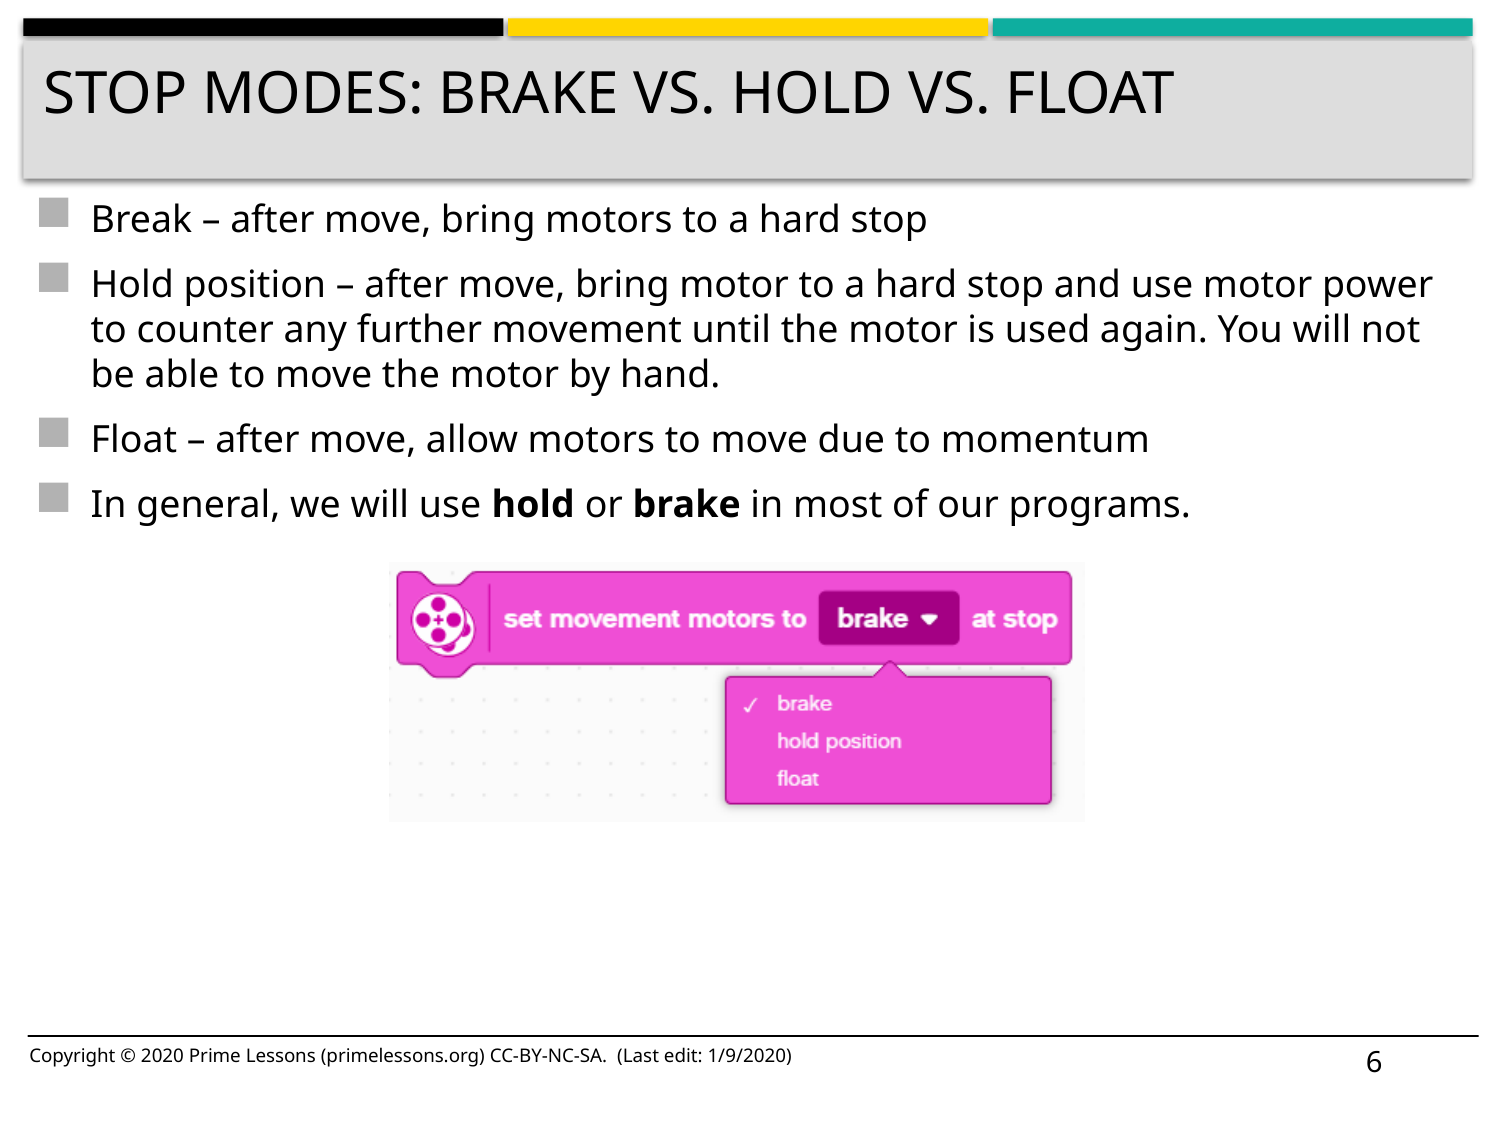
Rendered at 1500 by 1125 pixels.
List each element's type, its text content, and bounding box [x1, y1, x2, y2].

slide_number 6 [1351, 1036, 1478, 1097]
list Break – after move, bring motors to a hard stop Hold position – after move, bring motor to a hard stop and use motor power to counter any further movement until the motor is used again. You will not be able to move the motor by hand. Float – after move, allow motors to move due to momentum In general, we will use hold or brake in most of our programs. [25, 187, 1461, 1021]
title Stop Modes: brake vs. Hold vs. float [28, 48, 1464, 172]
footer Copyright © 2020 Prime Lessons (primelessons.org) CC-BY-NC-SA. (Last edit: 1/9/2020) [14, 1036, 814, 1097]
picture [388, 561, 1086, 823]
